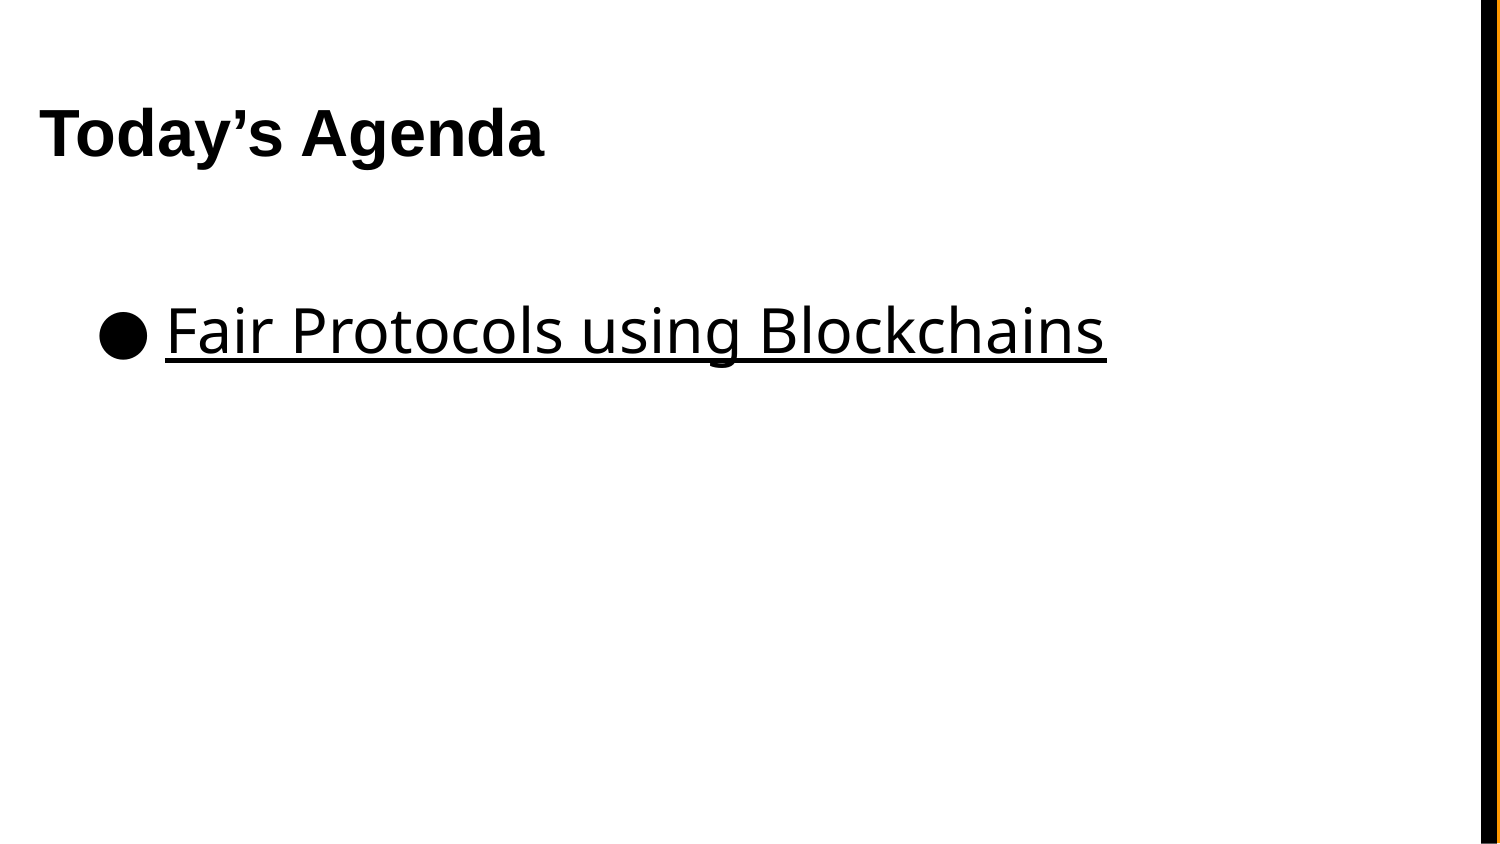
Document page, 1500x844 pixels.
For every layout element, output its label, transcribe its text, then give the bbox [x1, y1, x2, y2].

text_box Fair Protocols using Blockchains [74, 200, 1425, 812]
text_box Today’s Agenda [25, 82, 560, 177]
